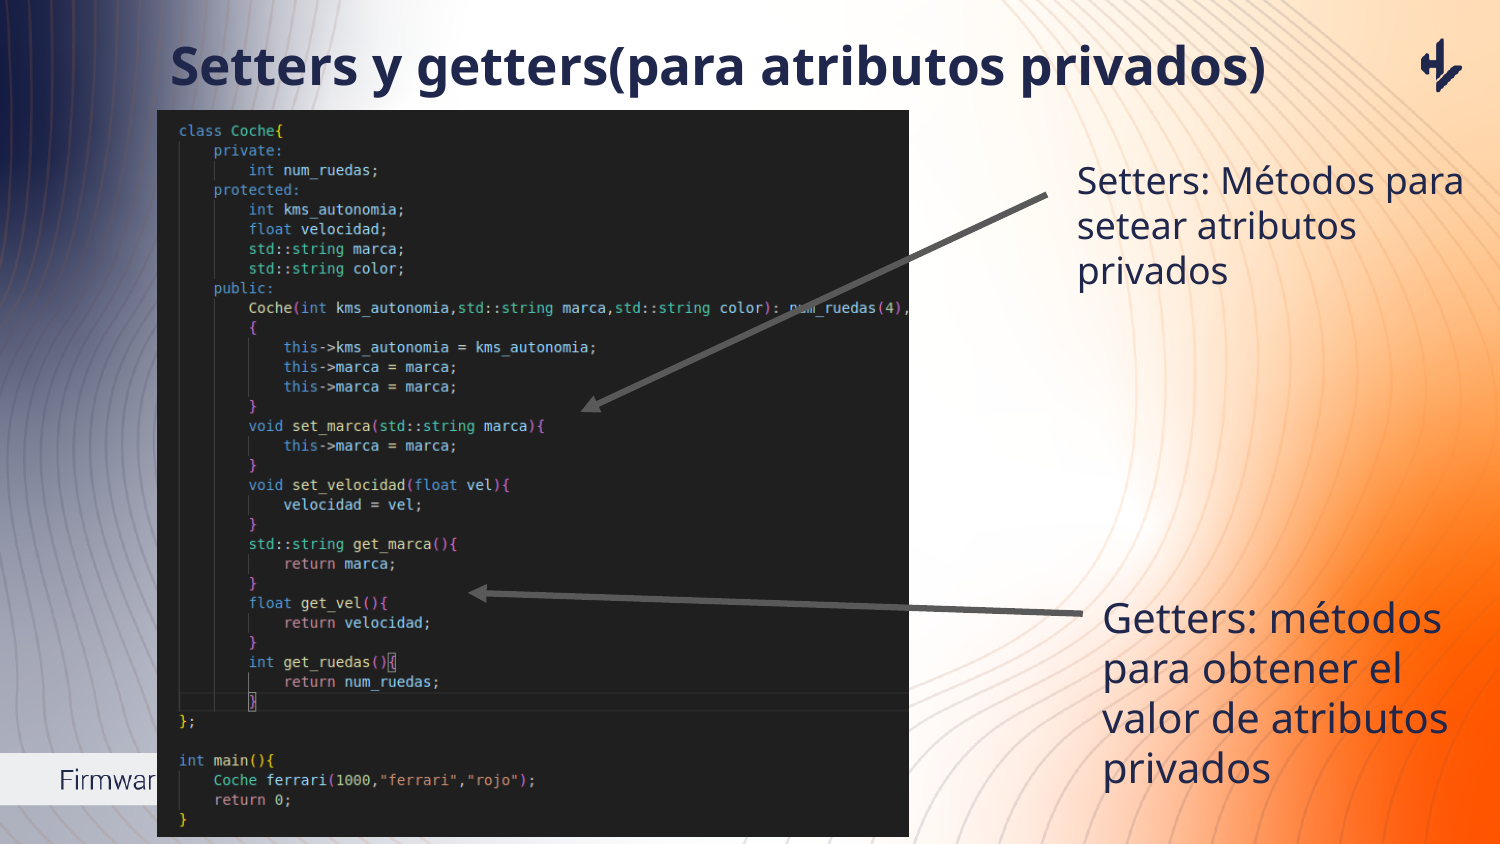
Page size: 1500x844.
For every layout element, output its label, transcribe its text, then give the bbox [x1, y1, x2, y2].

text_box Getters: métodos para obtener el valor de atributos privados [1087, 577, 1500, 723]
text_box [580, 194, 1048, 413]
text_box Setters: Métodos para setear atributos privados [1061, 142, 1491, 315]
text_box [467, 592, 1084, 614]
picture [0, 0, 1500, 844]
title Setters y getters(para atributos privados) [19, 17, 1418, 111]
